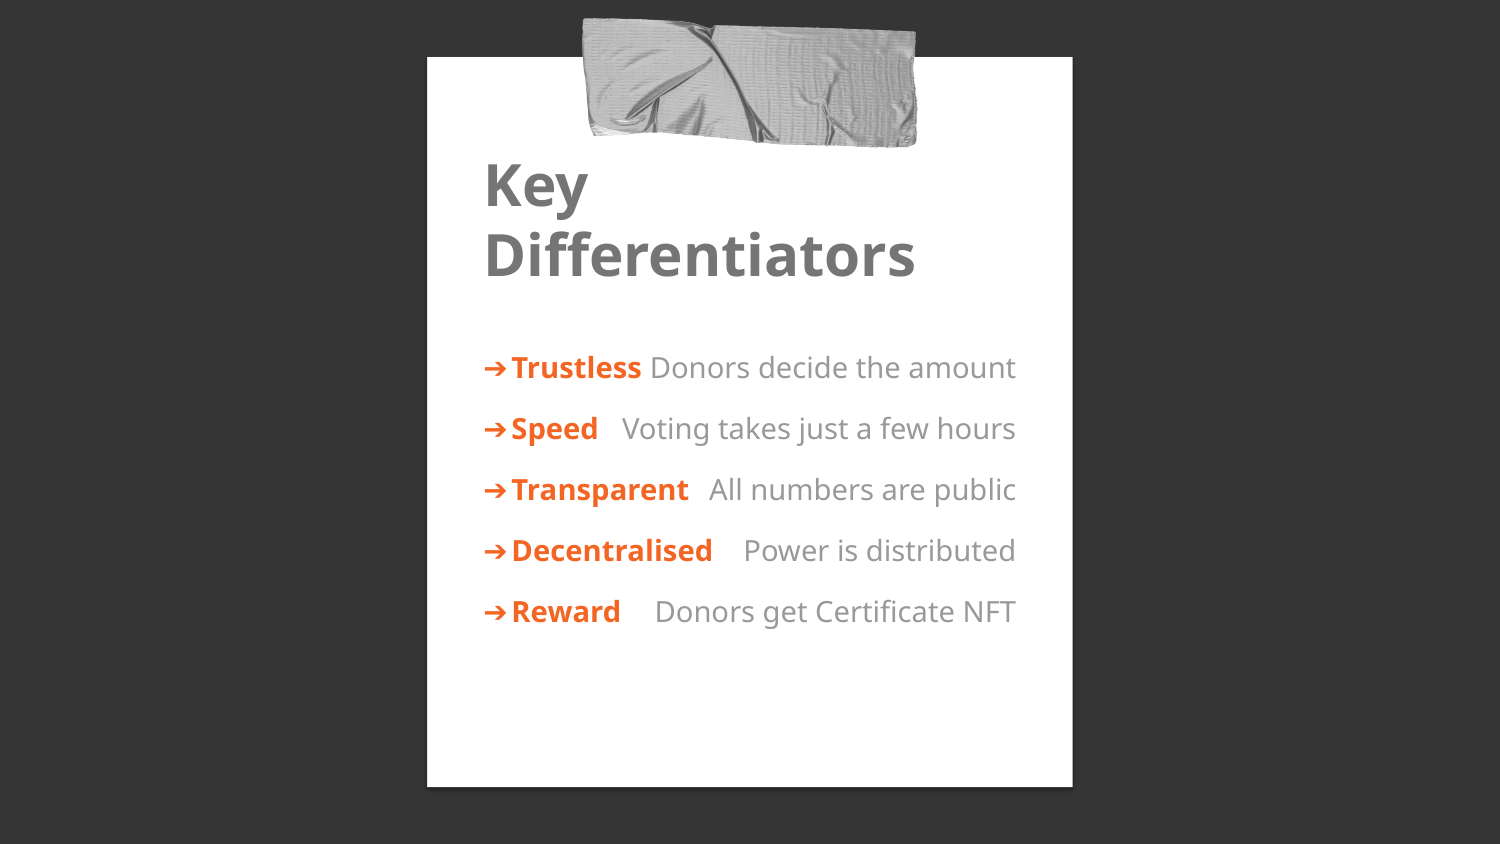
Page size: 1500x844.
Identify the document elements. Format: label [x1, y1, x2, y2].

picture [400, 16, 1100, 818]
